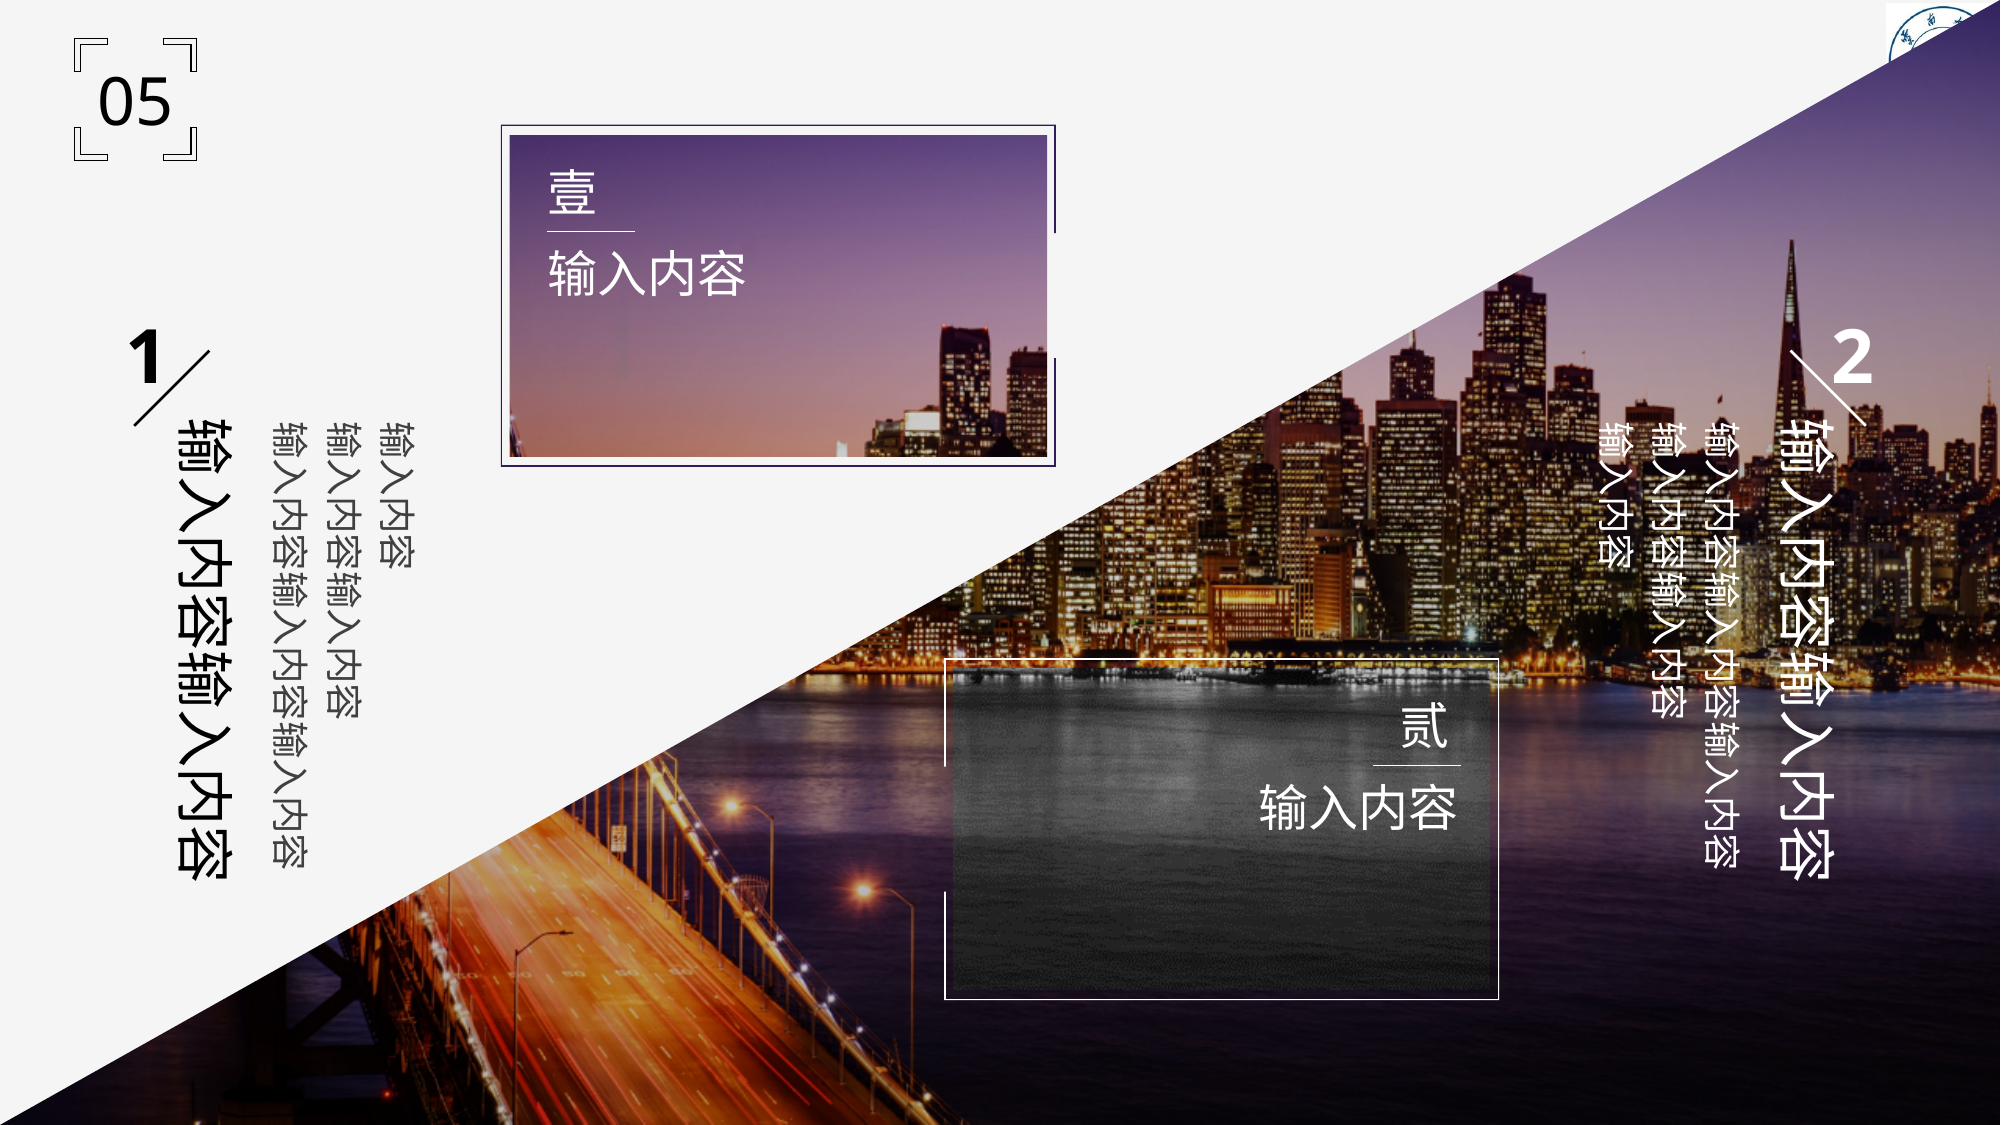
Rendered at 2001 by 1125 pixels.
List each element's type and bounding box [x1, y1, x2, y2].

picture [0, 0, 2001, 1125]
text_box [94, 300, 429, 918]
text_box [74, 38, 197, 161]
text_box [1571, 300, 1906, 918]
text_box [1218, 687, 1474, 845]
text_box [532, 153, 788, 312]
